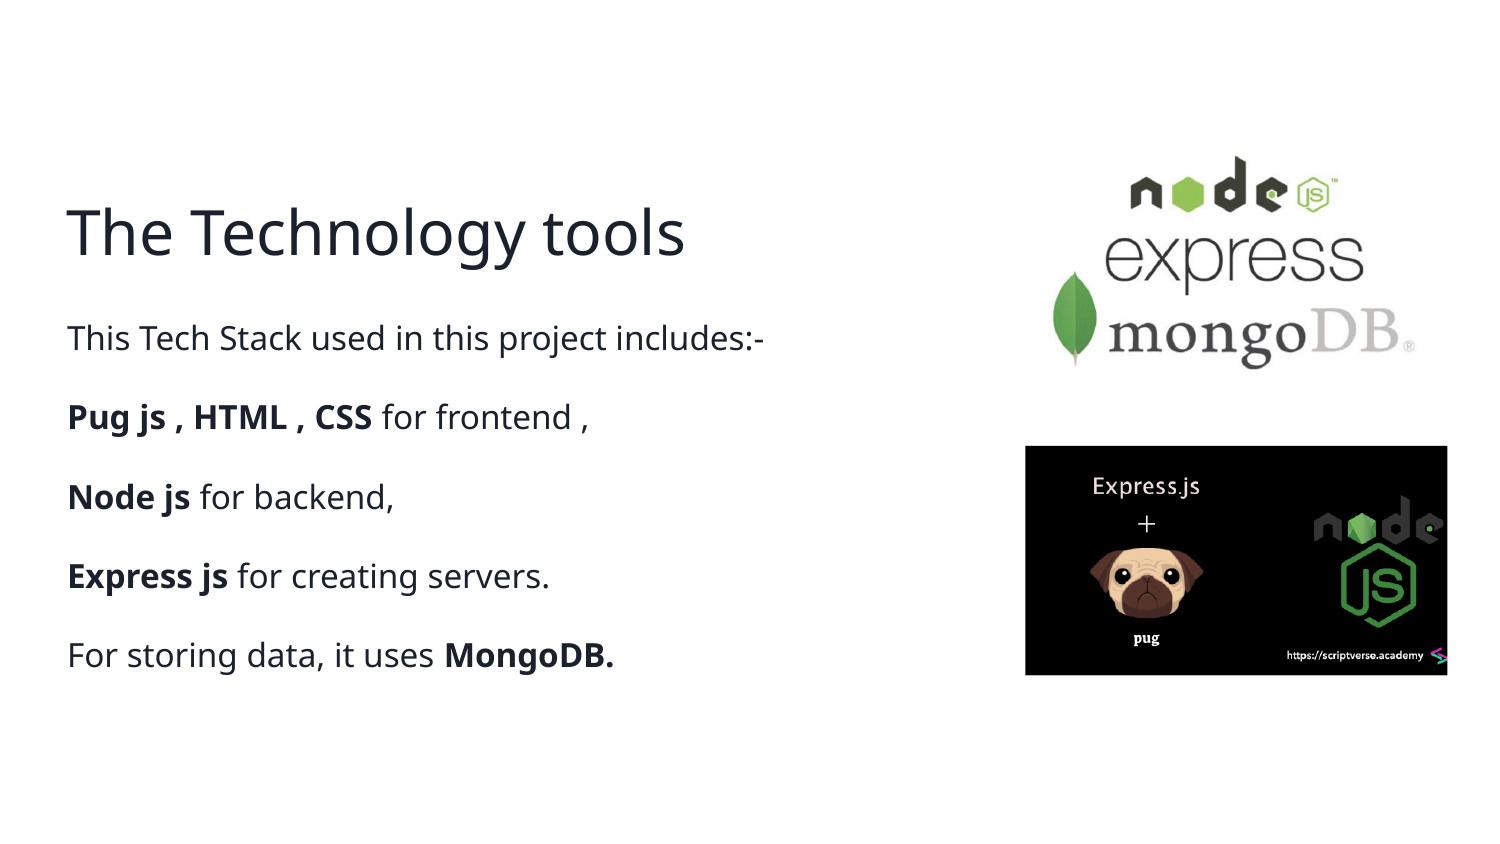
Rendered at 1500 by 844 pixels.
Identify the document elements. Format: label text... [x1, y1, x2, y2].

title The Technology tools [51, 50, 836, 284]
list This Tech Stack used in this project includes:- Pug js , HTML , CSS for frontend , Node js for backend, Express js for creating servers. For storing data, it uses MongoDB. [52, 296, 837, 751]
picture [1025, 142, 1448, 382]
picture [1025, 440, 1448, 679]
